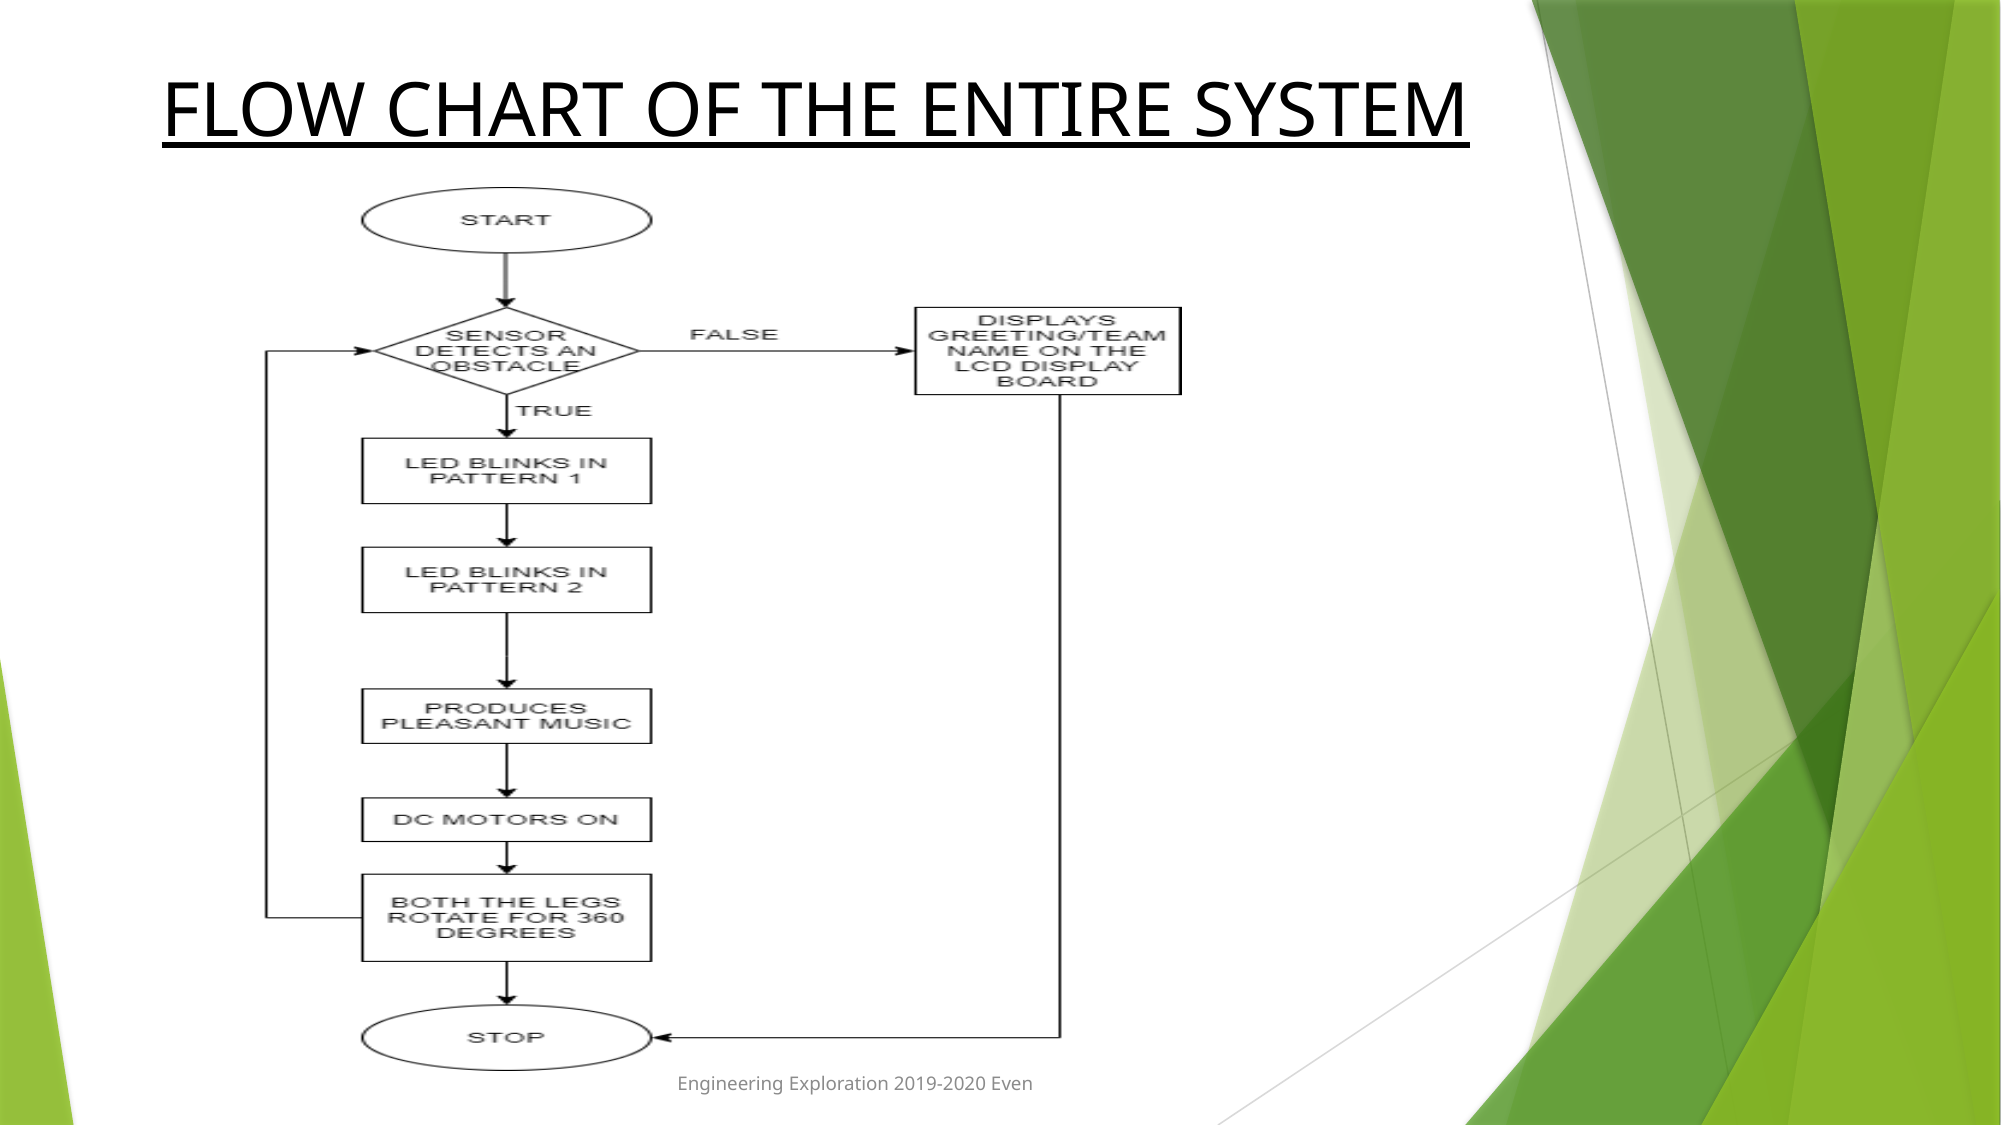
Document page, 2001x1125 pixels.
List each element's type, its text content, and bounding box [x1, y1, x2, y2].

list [248, 187, 1182, 1072]
footer Engineering Exploration 2019-2020 Even [662, 1052, 1338, 1113]
title FLOW CHART OF THE ENTIRE SYSTEM [110, 53, 1522, 229]
